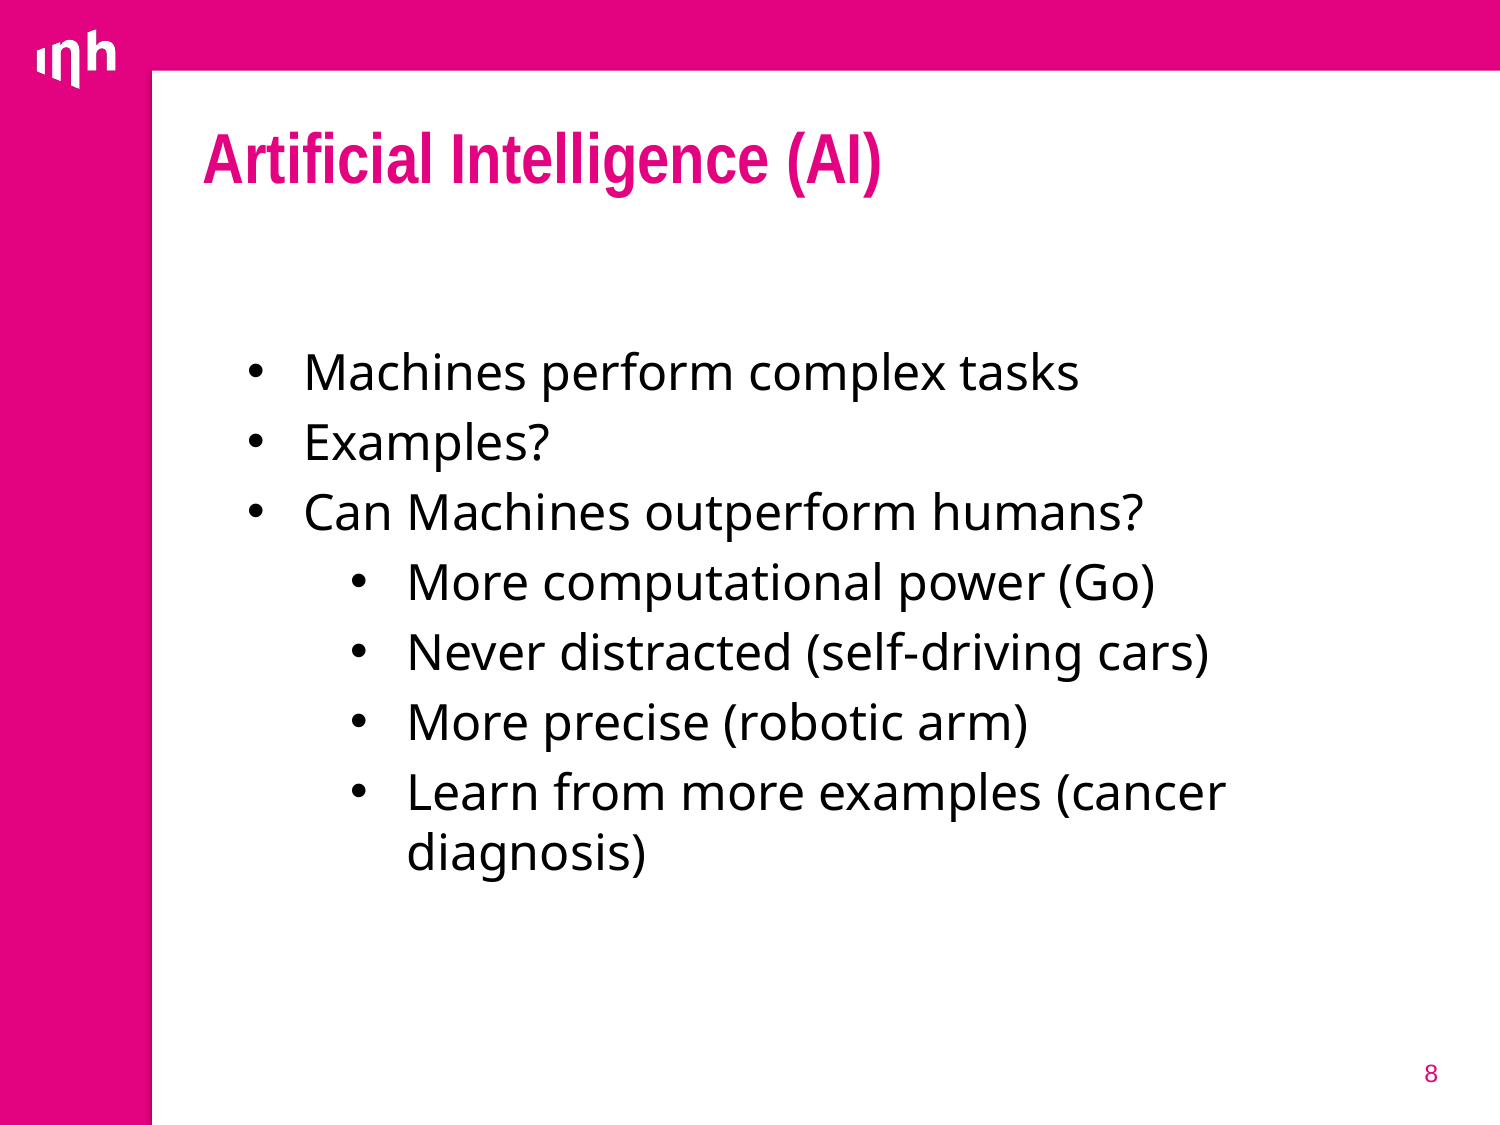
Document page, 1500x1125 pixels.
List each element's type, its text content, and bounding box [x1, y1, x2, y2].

list Machines perform complex tasks Examples? Can Machines outperform humans? More computational power (Go) Never distracted (self-driving cars) More precise (robotic arm) Learn from more examples (cancer diagnosis) [231, 332, 1454, 1006]
title Artificial Intelligence (AI) [187, 104, 1454, 307]
slide_number 8 [1103, 1042, 1454, 1103]
picture [29, 12, 123, 106]
